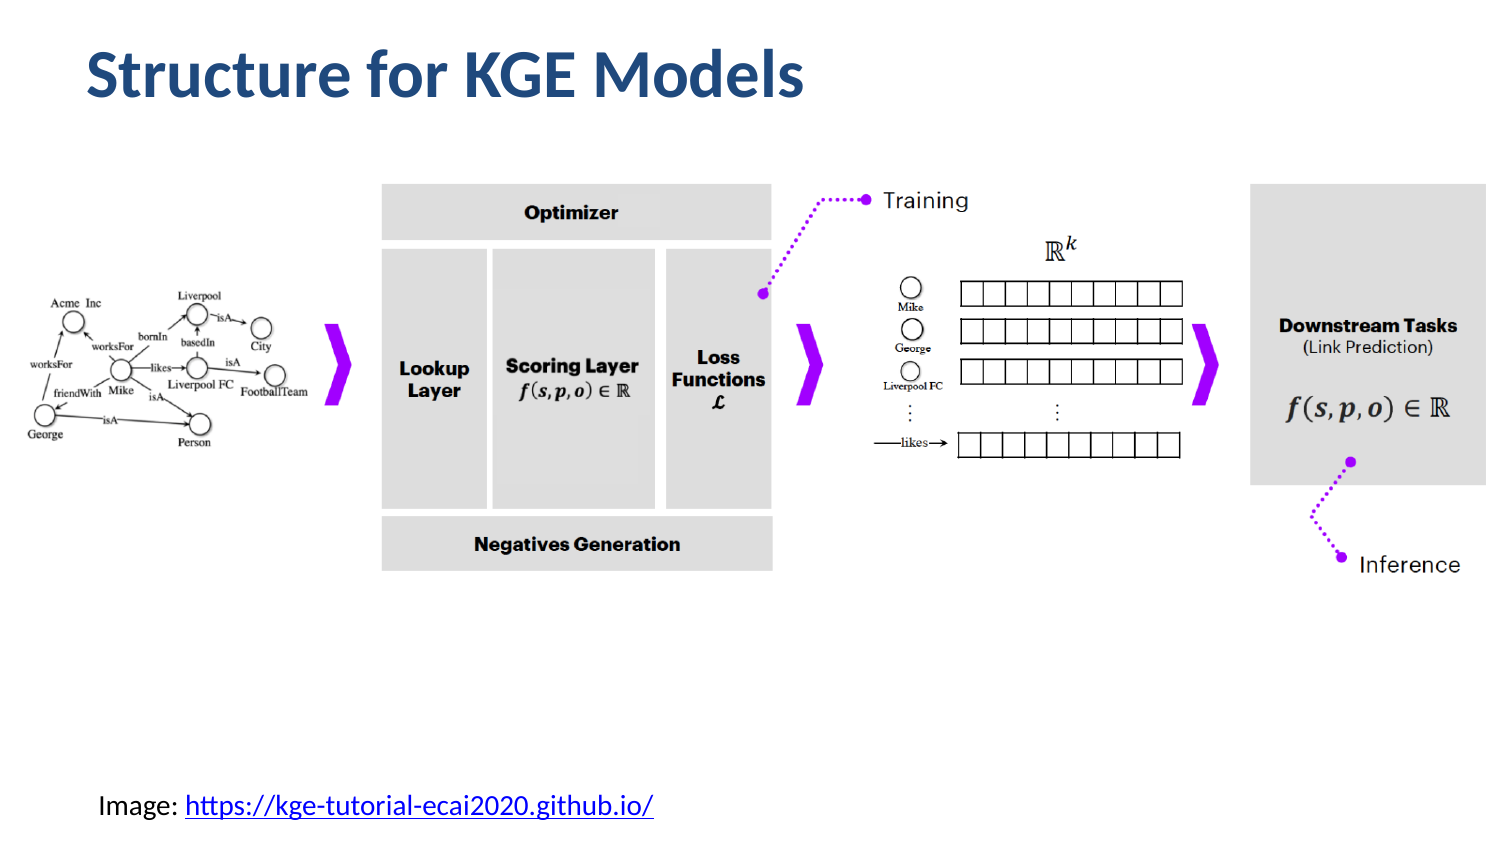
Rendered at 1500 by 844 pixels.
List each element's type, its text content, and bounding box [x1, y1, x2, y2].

picture [24, 165, 1500, 615]
text_box Image: https://kge-tutorial-ecai2020.github.io/ [83, 771, 697, 837]
title Structure for KGE Models [75, 0, 1425, 141]
